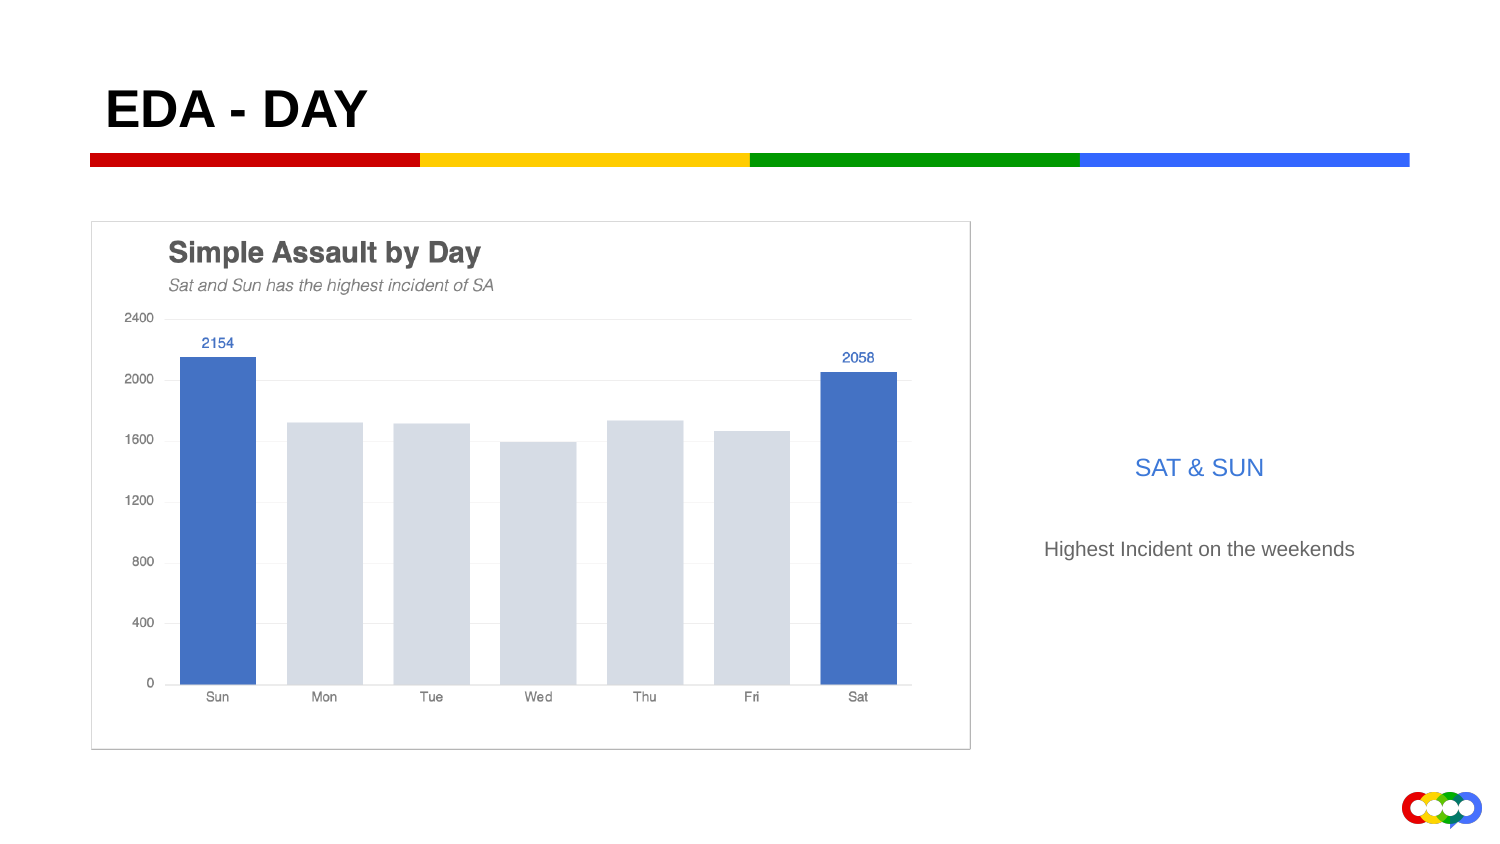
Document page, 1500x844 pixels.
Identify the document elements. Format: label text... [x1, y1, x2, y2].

picture [1402, 792, 1482, 830]
text_box [420, 153, 749, 167]
title EDA - DAY [90, 59, 1449, 154]
text_box [749, 153, 1079, 167]
text_box [1079, 153, 1410, 167]
text_box SAT & SUN Highest Incident on the weekends [1026, 464, 1373, 576]
picture [89, 220, 971, 750]
text_box [90, 153, 420, 167]
